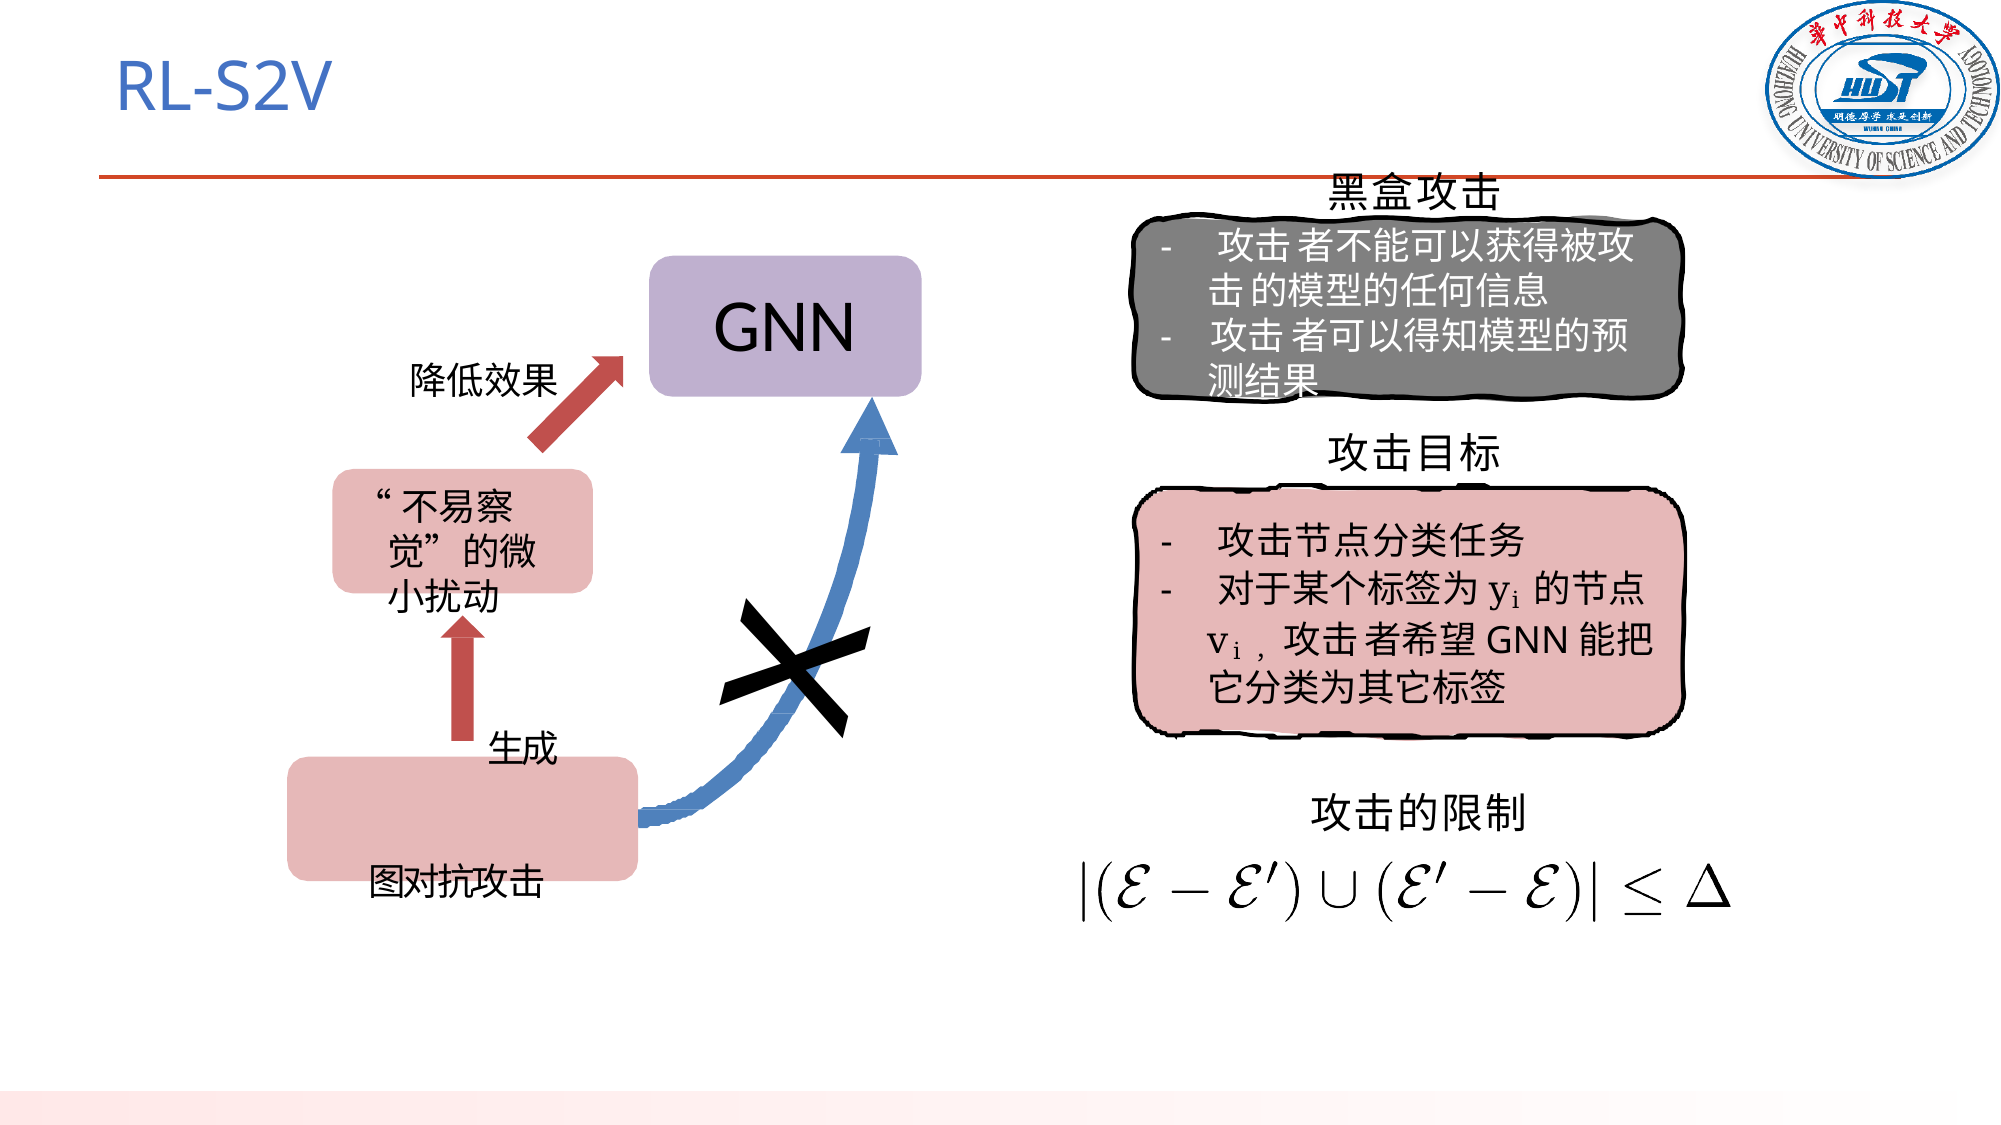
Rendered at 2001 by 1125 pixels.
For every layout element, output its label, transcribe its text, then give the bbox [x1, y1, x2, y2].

text_box [638, 722, 785, 829]
text_box - 攻击节点分类任务 - 对于某个标签为yi的节点vi，攻击者希望GNN能把它分类为其它标签 [1137, 517, 1686, 710]
text_box GNN [711, 276, 860, 367]
text_box 攻击的限制 [1139, 787, 1706, 838]
text_box “不易察觉”的微小扰动 生成图对抗攻击 [352, 483, 573, 903]
text_box 黑盒攻击 [1133, 165, 1701, 216]
text_box [649, 255, 922, 397]
title RL-S2V [99, 0, 1825, 177]
text_box [287, 756, 352, 882]
text_box [332, 468, 593, 594]
text_box [526, 356, 624, 454]
text_box 攻击目标 [1136, 427, 1703, 478]
text_box x [655, 431, 956, 753]
text_box [1131, 483, 1688, 742]
text_box [1128, 212, 1686, 404]
text_box [840, 396, 899, 470]
picture [1765, 0, 2000, 179]
text_box [573, 756, 639, 882]
text_box - 攻击者不能可以获得被攻击的模型的任何信息 - 攻击者可以得知模型的预测结果 [1139, 222, 1706, 403]
picture [1082, 861, 1731, 923]
text_box 降低效果 [407, 357, 562, 403]
